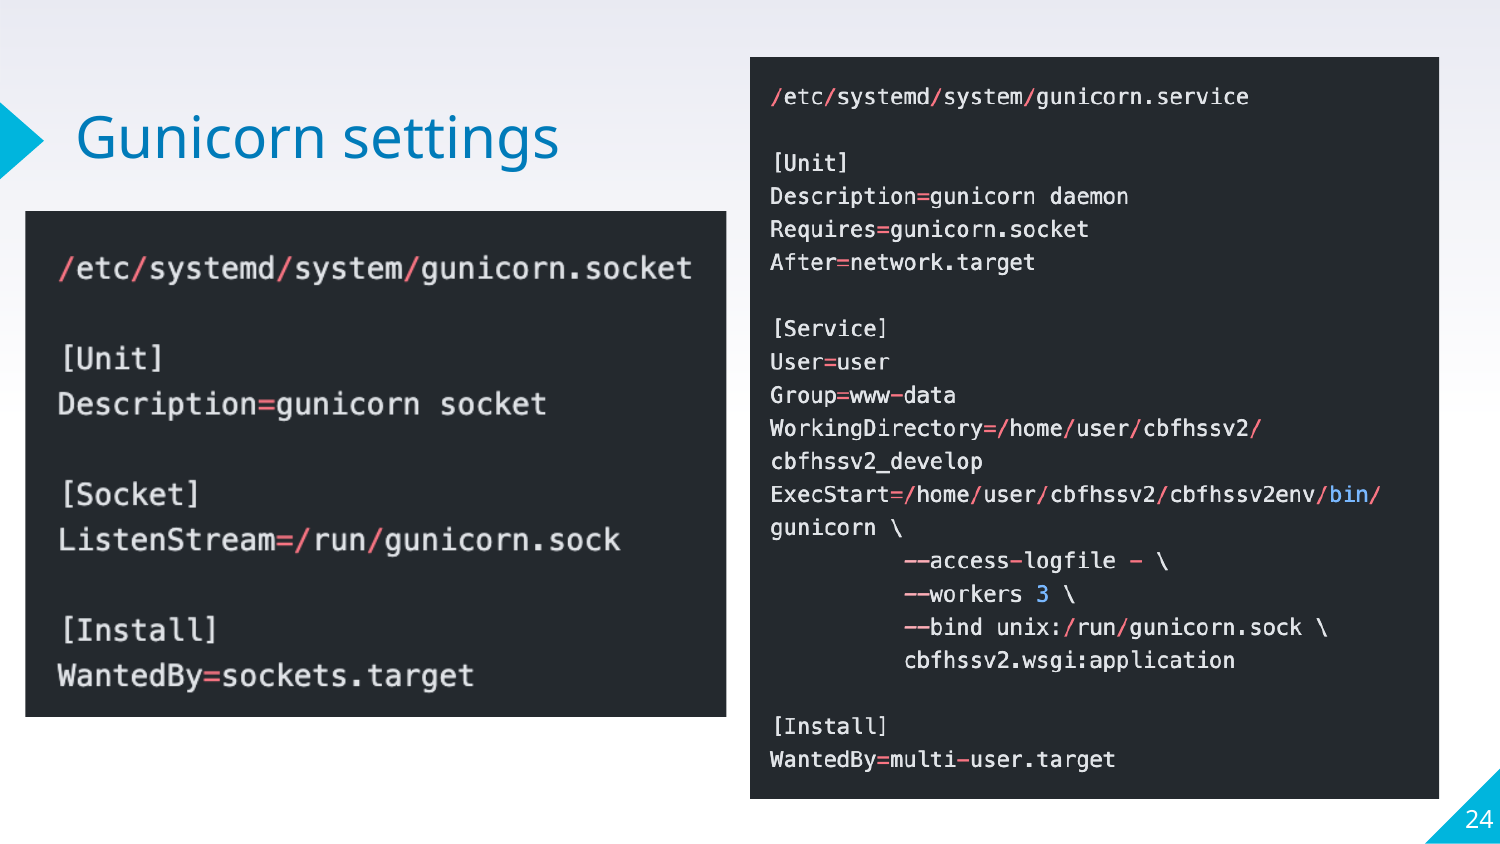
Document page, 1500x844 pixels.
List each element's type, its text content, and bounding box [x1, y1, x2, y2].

title Gunicorn settings [75, 113, 744, 176]
slide_number 24 [1418, 760, 1494, 838]
picture [749, 57, 1440, 800]
picture [25, 210, 727, 717]
